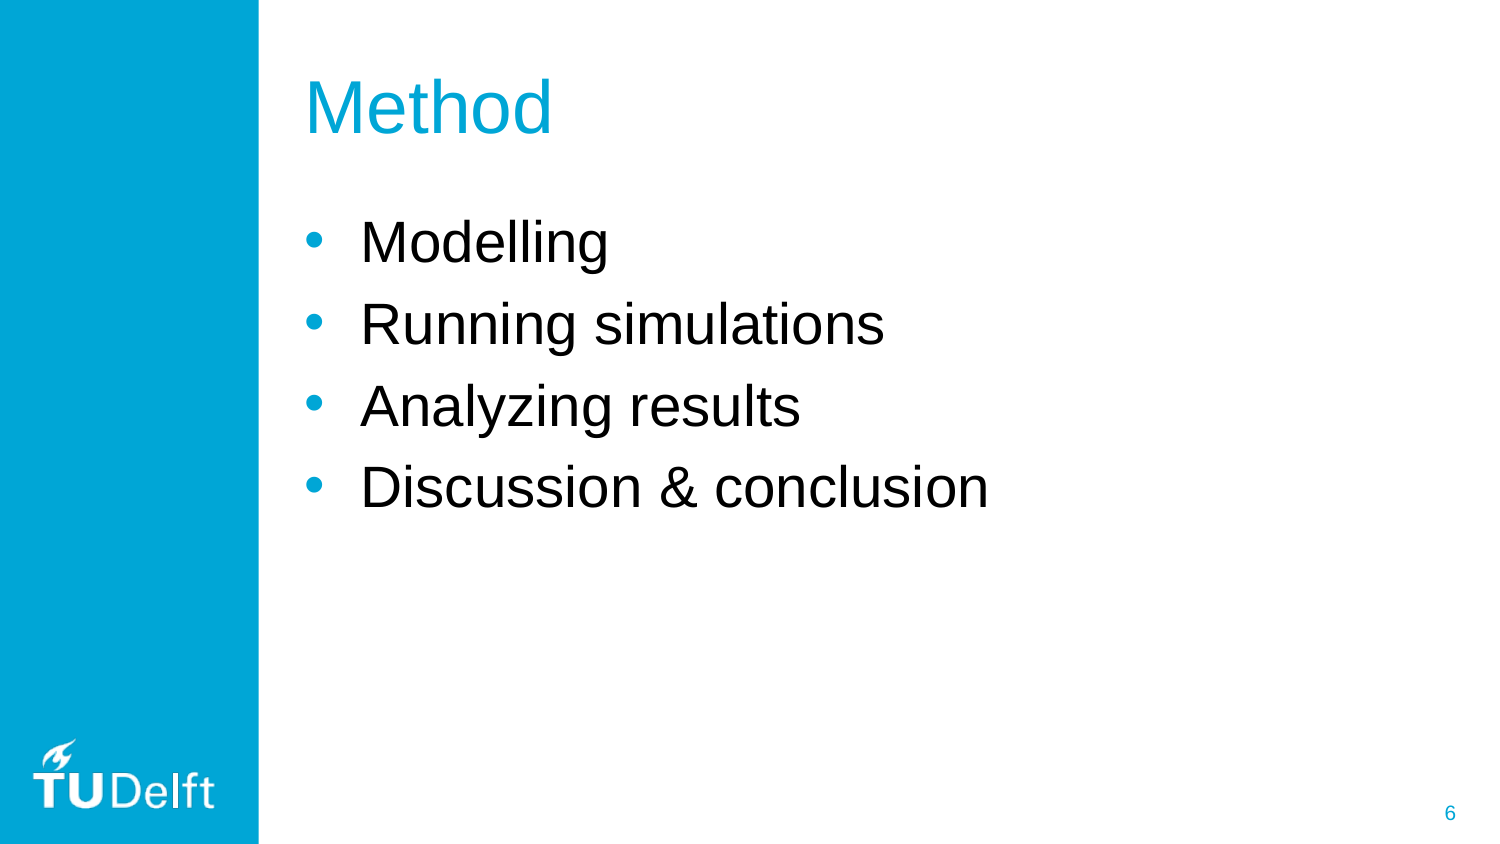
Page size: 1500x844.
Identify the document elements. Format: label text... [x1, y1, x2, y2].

title Method [289, 33, 1455, 175]
list Modelling Running simulations Analyzing results Discussion & conclusion [289, 196, 1455, 769]
